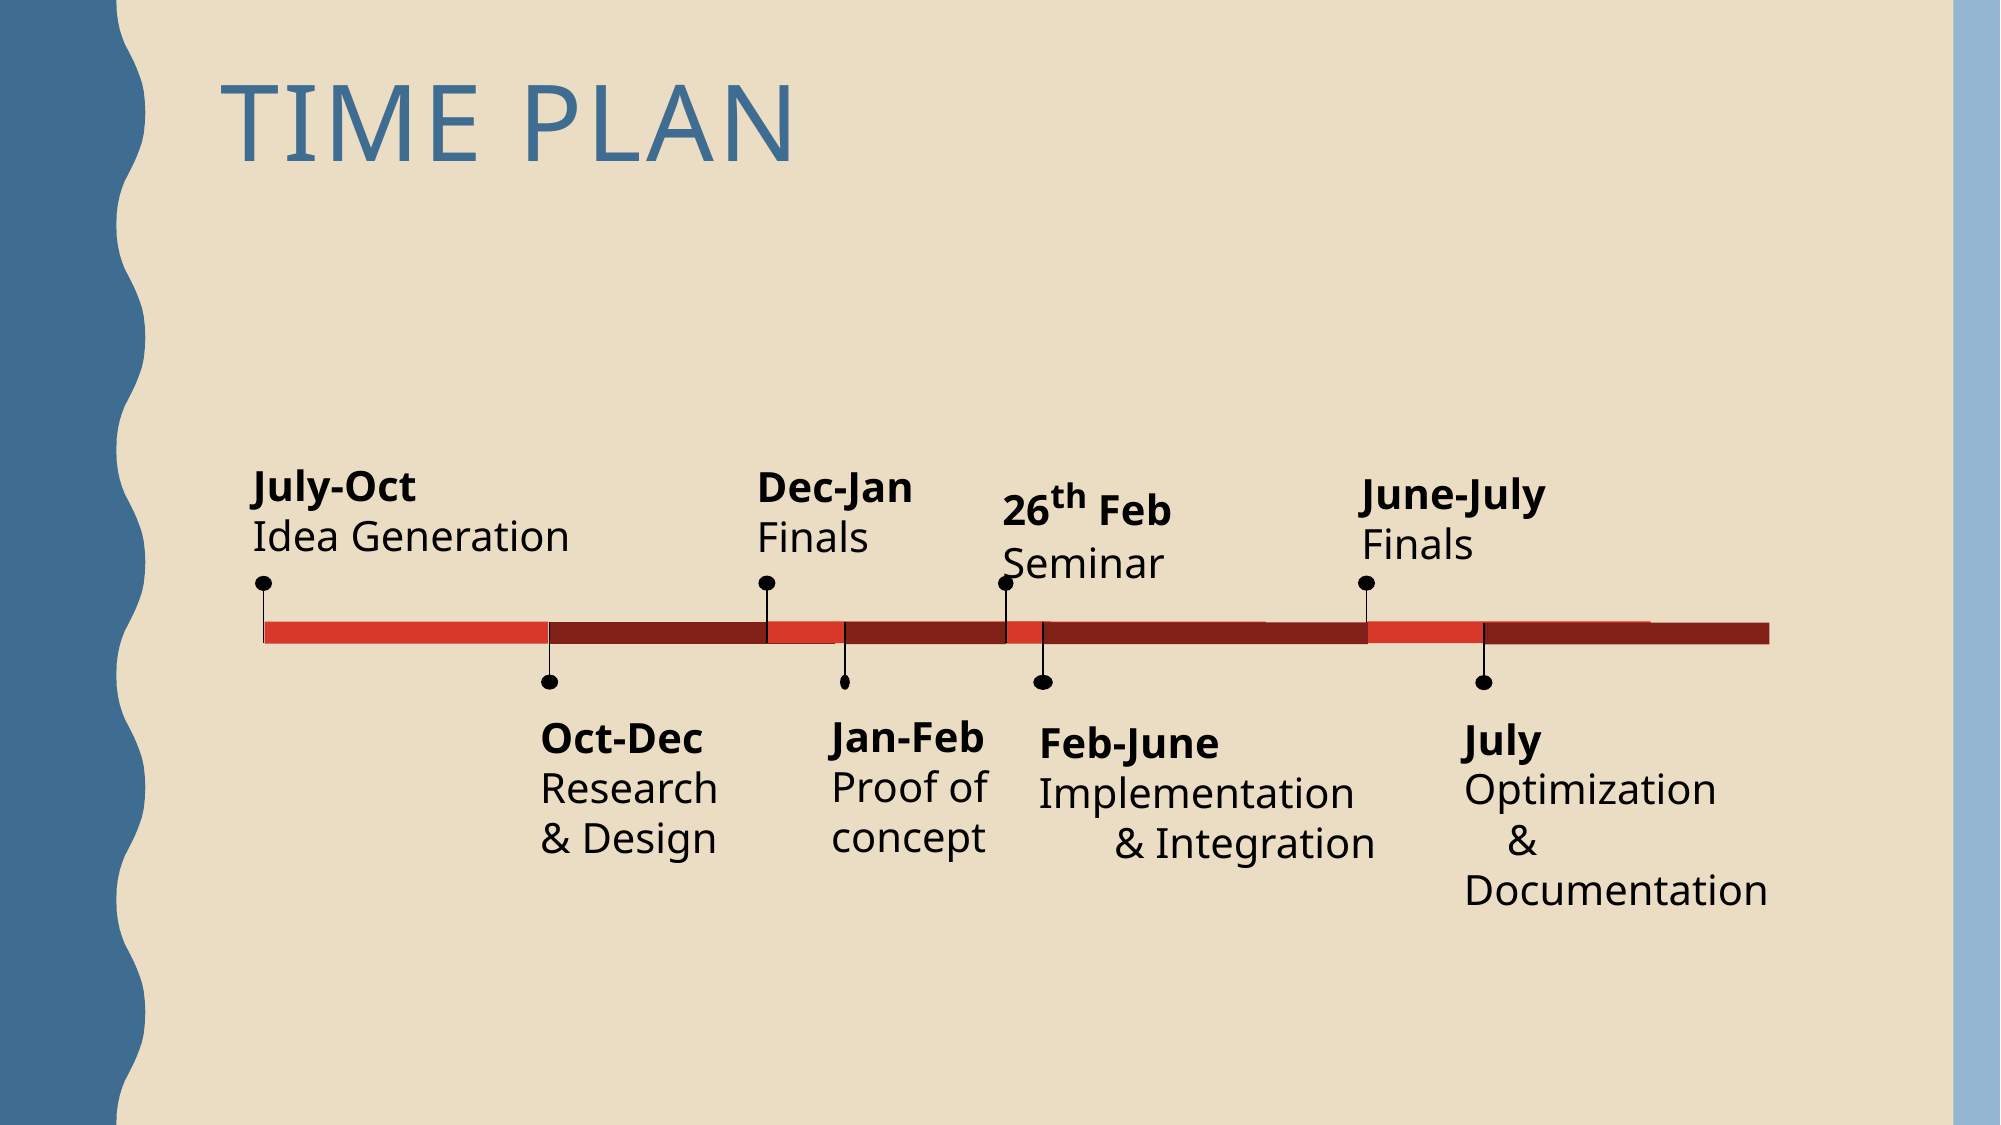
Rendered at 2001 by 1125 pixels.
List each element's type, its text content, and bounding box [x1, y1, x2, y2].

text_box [237, 444, 593, 644]
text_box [987, 452, 1266, 644]
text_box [1023, 622, 1398, 857]
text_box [1346, 452, 1659, 644]
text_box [525, 622, 836, 853]
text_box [808, 622, 1023, 826]
title Time plan [205, 62, 1875, 308]
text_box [741, 446, 1052, 644]
text_box Jan-Feb Proof of concept [836, 826, 1023, 851]
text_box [1448, 622, 1804, 854]
